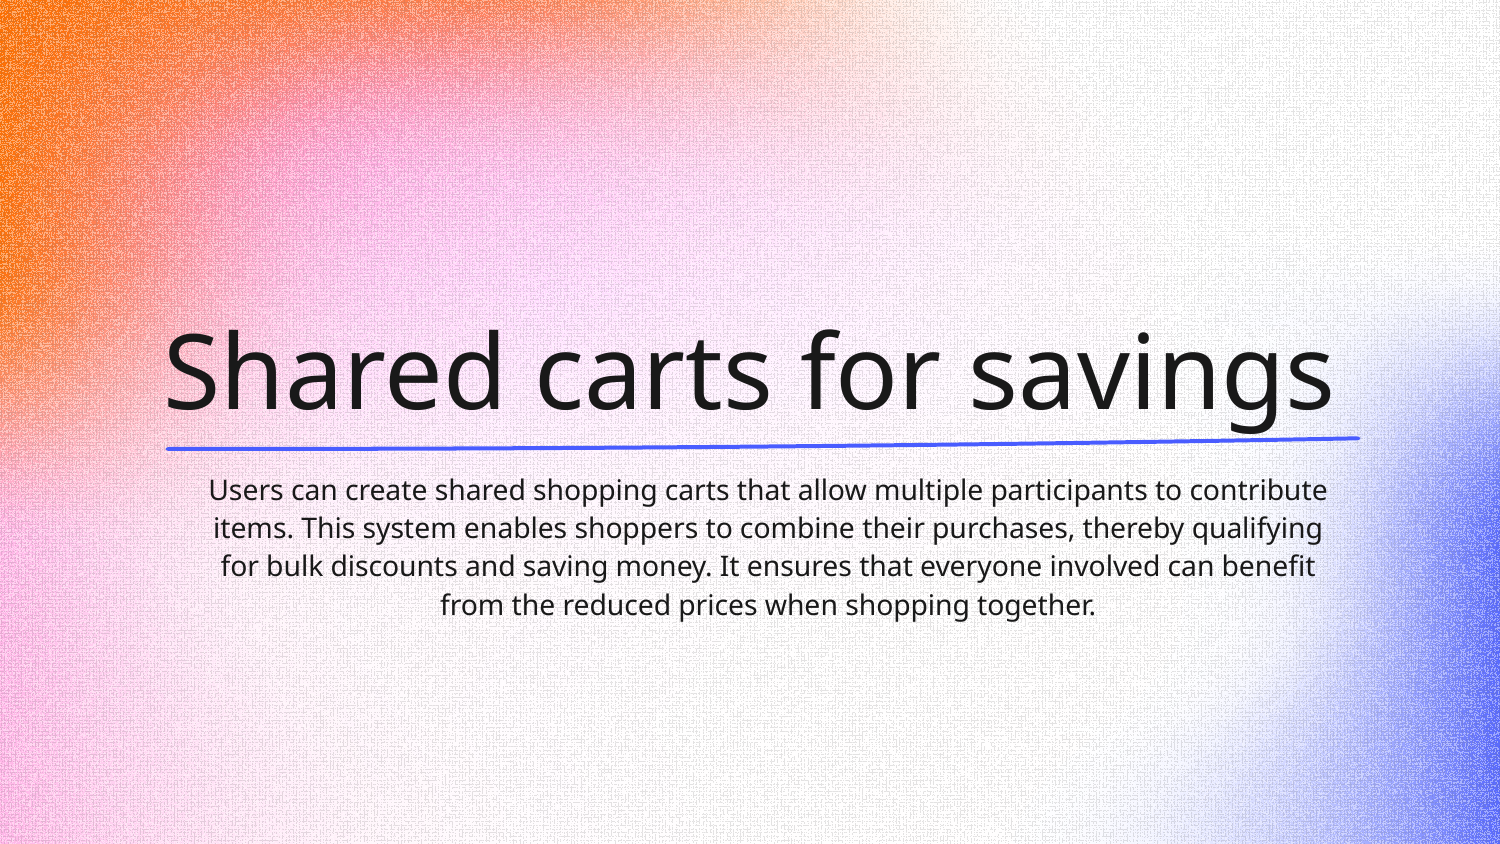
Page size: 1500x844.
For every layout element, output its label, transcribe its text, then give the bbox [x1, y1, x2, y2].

title Shared carts for savings [140, 243, 1360, 454]
picture [0, 0, 1500, 844]
subtitle Users can create shared shopping carts that allow multiple participants to contribute items. This system enables shoppers to combine their purchases, thereby qualifying for bulk discounts and saving money. It ensures that everyone involved can benefit from the reduced prices when shopping together. [140, 454, 1360, 641]
text_box [166, 437, 1360, 451]
